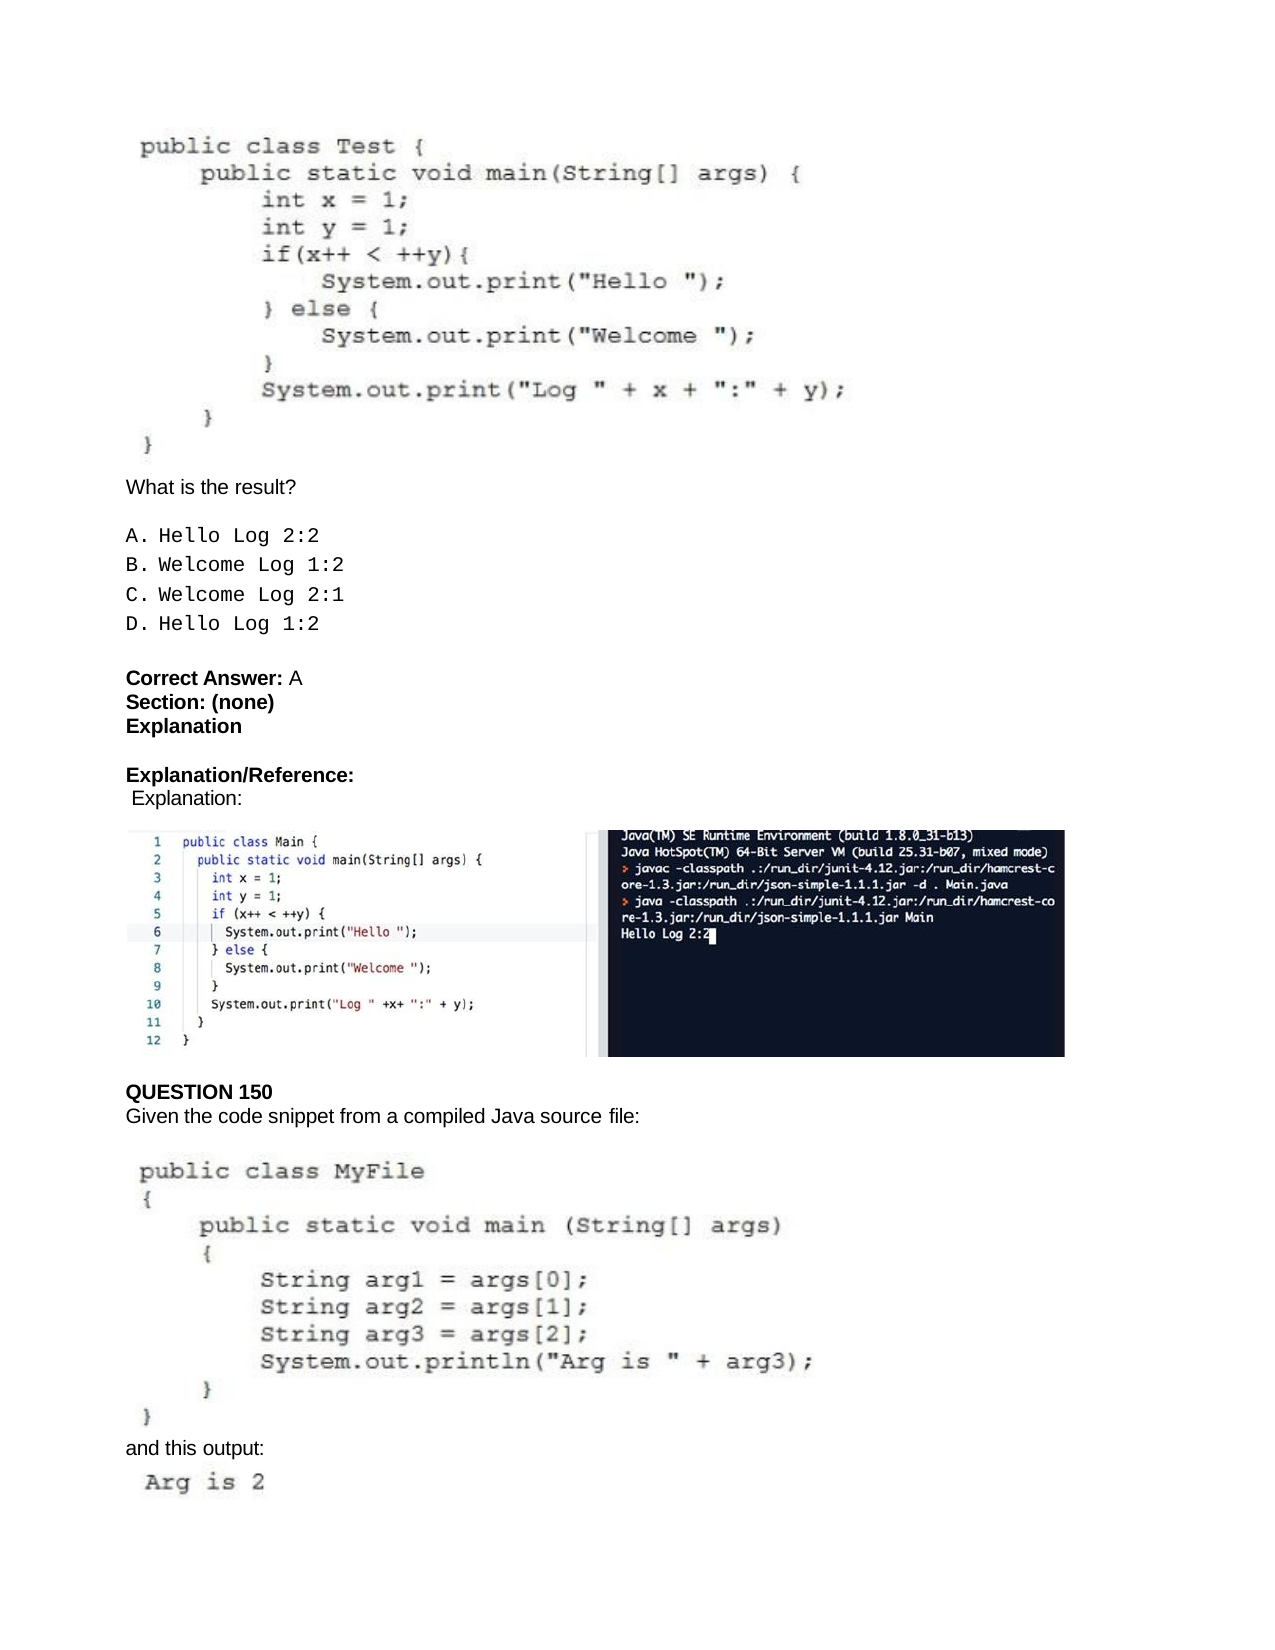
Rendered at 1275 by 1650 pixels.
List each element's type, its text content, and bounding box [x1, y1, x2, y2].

text_box [139, 127, 853, 465]
text_box What is the result? Hello Log 2:2 Welcome Log 1:2 Welcome Log 2:1 Hello Log 1:2 Correct Answer: A Section: (none) Explanation Explanation/Reference: Explanation: [113, 471, 361, 810]
text_box and this output: [123, 1432, 270, 1460]
text_box [127, 830, 1065, 1057]
text_box [135, 1152, 815, 1430]
text_box [139, 1461, 273, 1509]
text_box QUESTION 150 Given the code snippet from a compiled Java source file: [123, 1077, 650, 1128]
